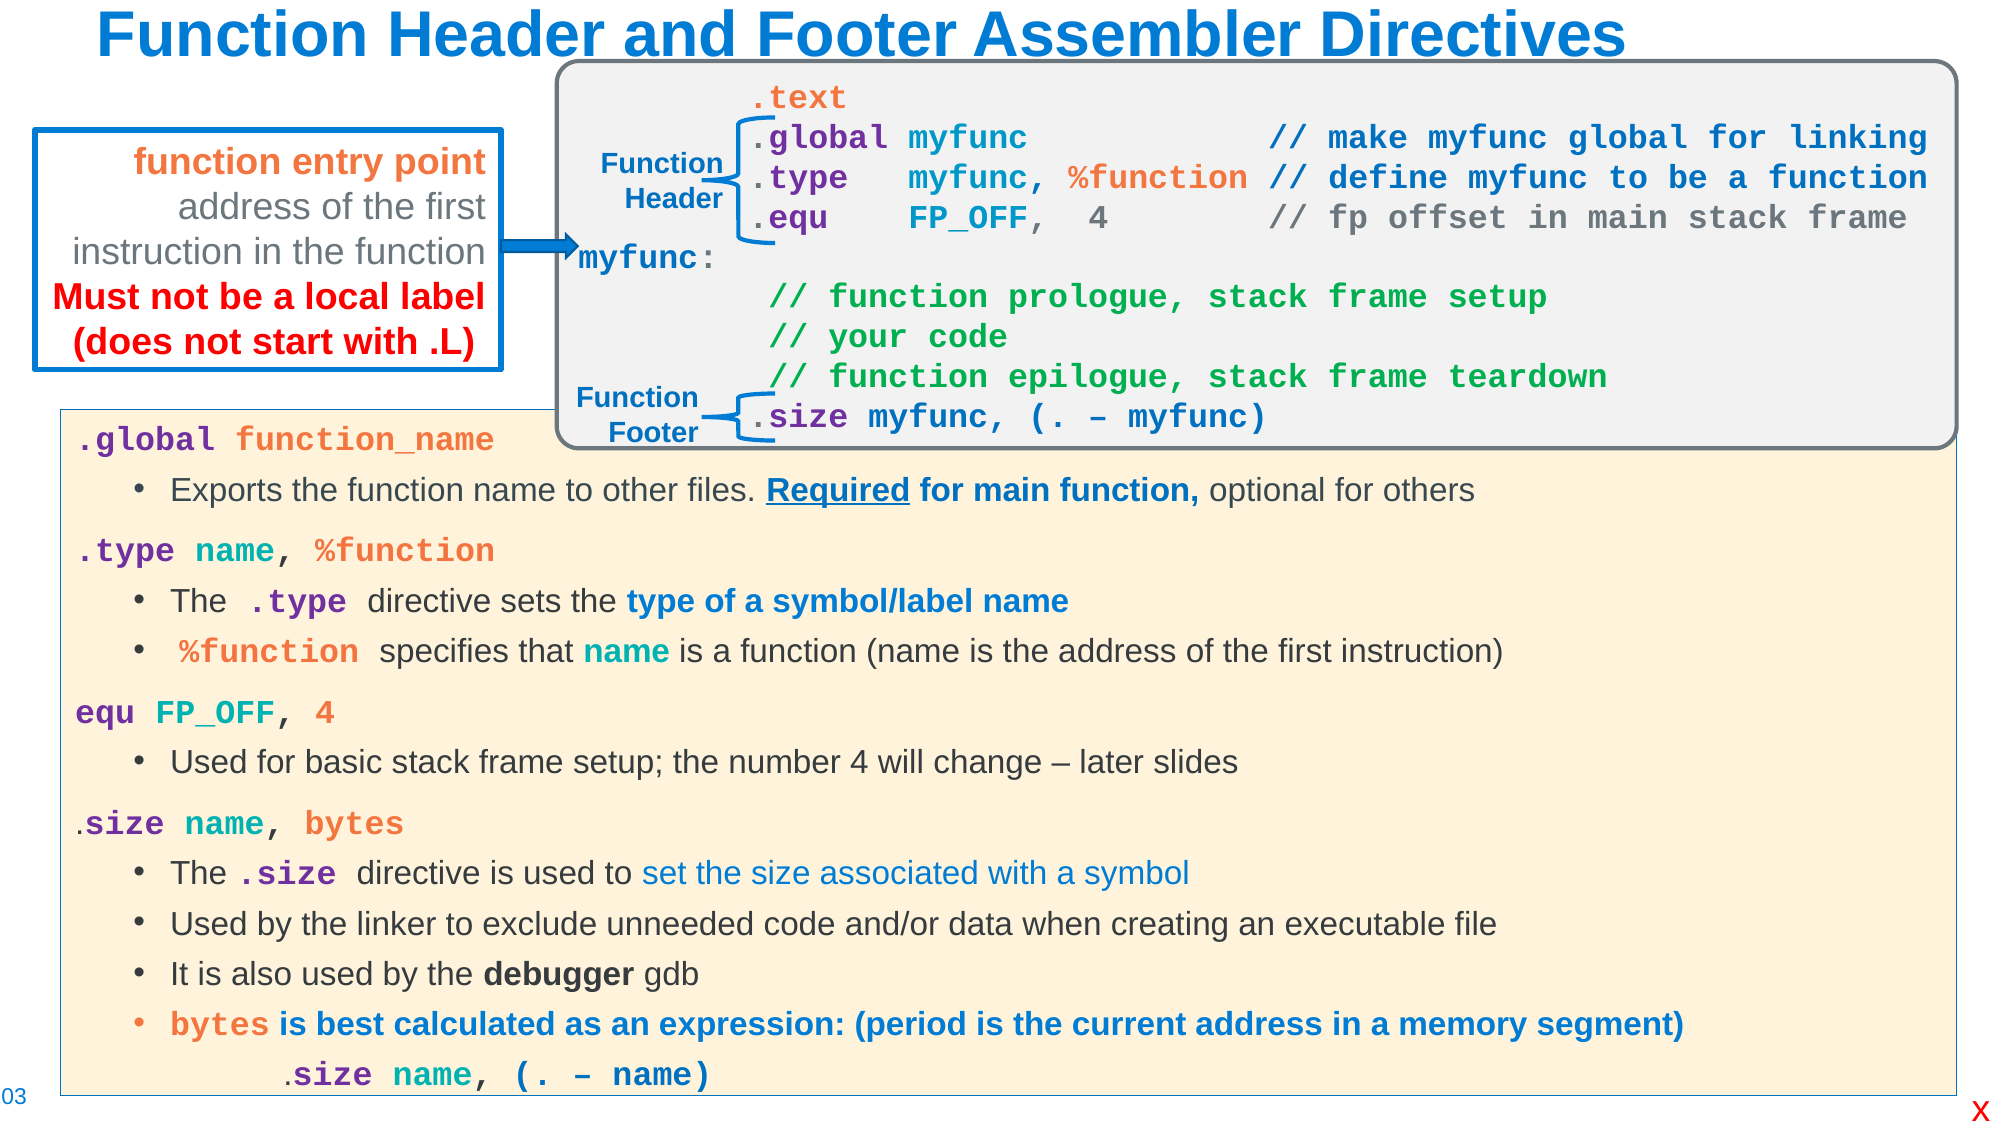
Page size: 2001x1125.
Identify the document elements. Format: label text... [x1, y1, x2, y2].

text_box x [1956, 1076, 2000, 1125]
text_box Function Footer [553, 371, 714, 457]
text_box Function Header [578, 137, 739, 222]
text_box [737, 116, 776, 244]
list .global function_name Exports the function name to other files. Required for main function, optional for others .type name, %function The .type directive sets the type of a symbol/label name %function specifies that name is a function (name is the address of the first instruction) equ FP_OFF, 4 Used for basic stack frame setup; the number 4 will change – later slides .size name, bytes The .size directive is used to set the size associated with a symbol Used by the linker to exclude unneeded code and/or data when creating an executable file It is also used by the debugger gdb bytes is best calculated as an expression: (period is the current address in a memory segment) .size name, (. – name) [60, 409, 1957, 1096]
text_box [34, 129, 578, 373]
title Function Header and Footer Assembler Directives [81, 0, 1807, 79]
text_box [714, 392, 776, 442]
text_box .text .global myfunc // make myfunc global for linking .type myfunc, %function // define myfunc to be a function .equ FP_OFF, 4 // fp offset in main stack frame myfunc: // function prologue, stack frame setup // your code // function epilogue, stack frame teardown .size myfunc, (. – myfunc) [556, 61, 1957, 449]
